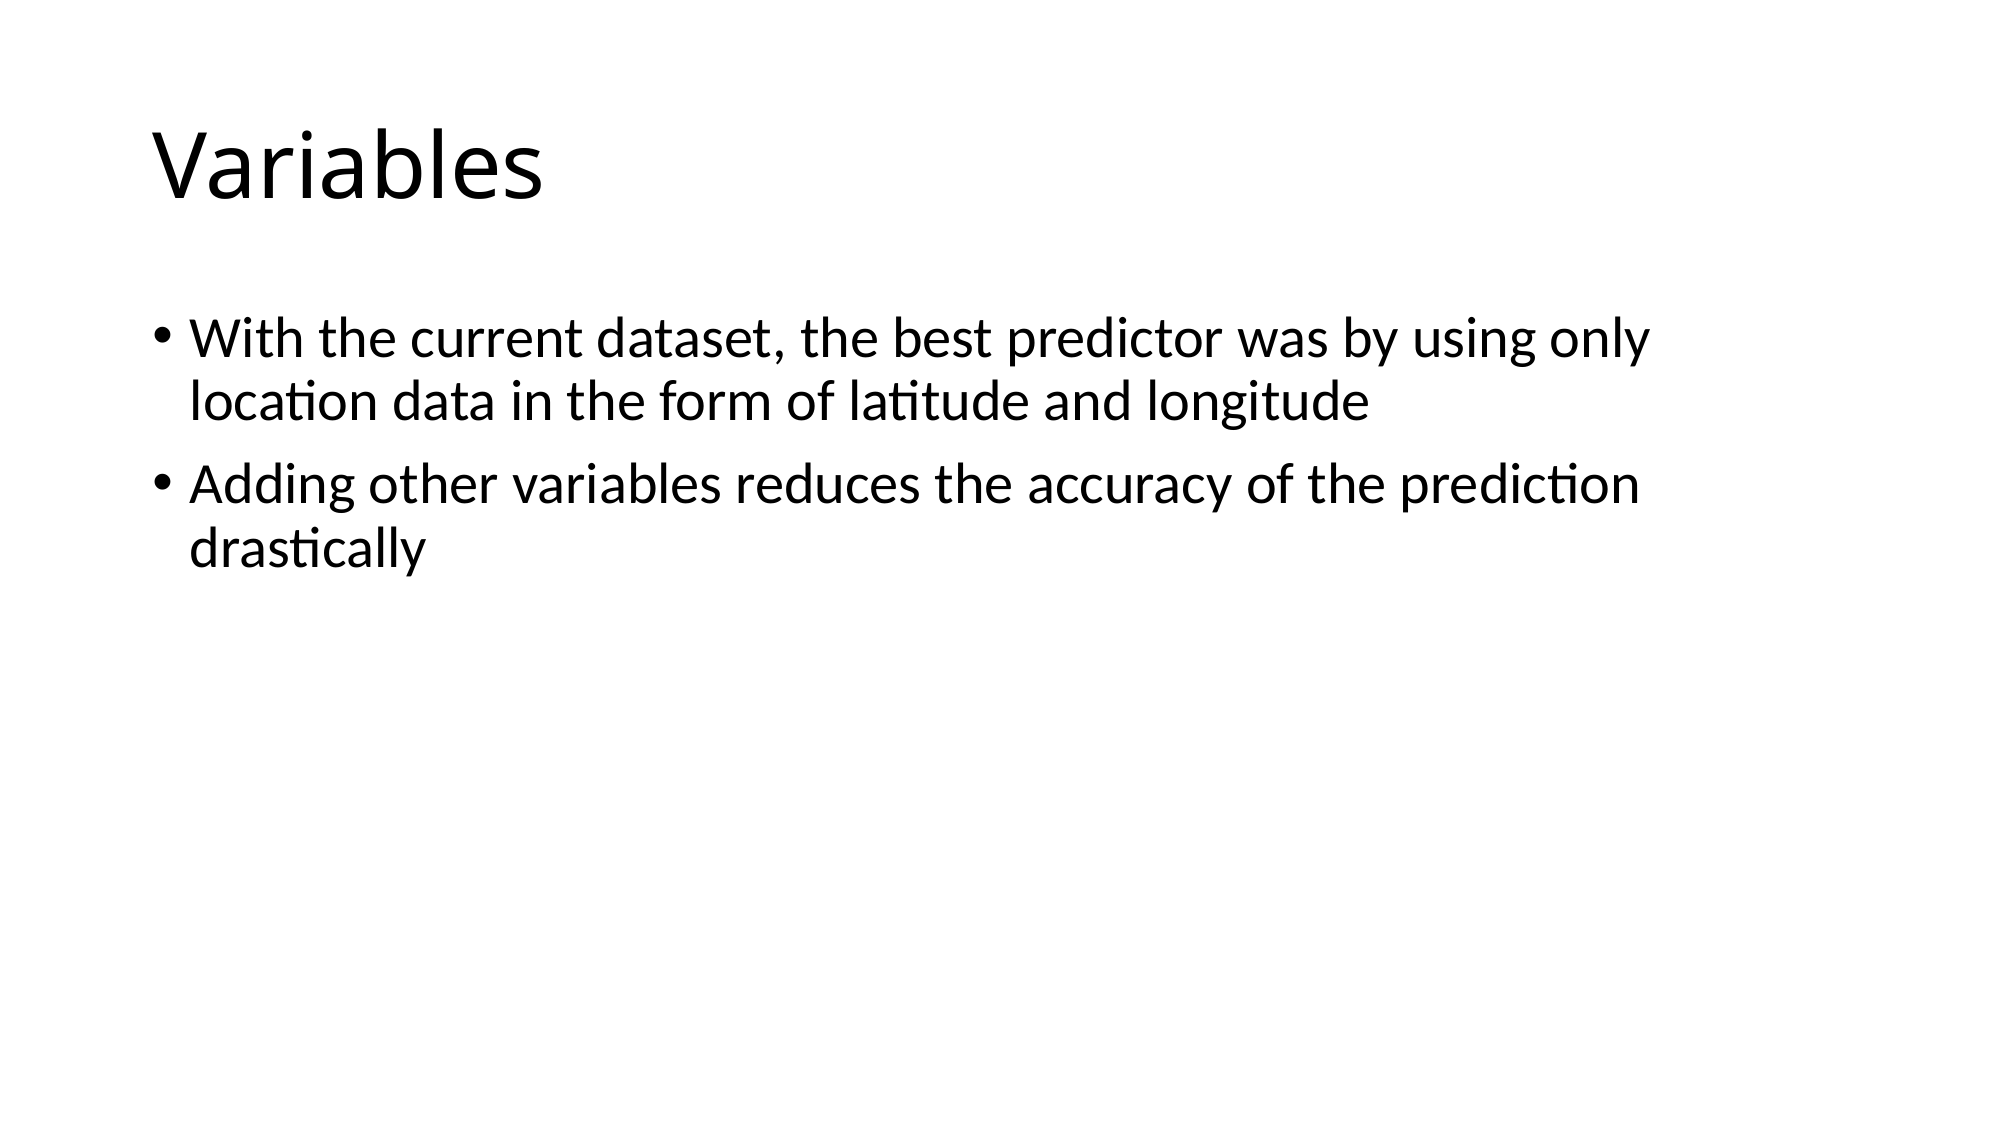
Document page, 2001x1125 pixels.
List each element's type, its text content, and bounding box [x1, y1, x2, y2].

title Variables [137, 59, 1863, 278]
list With the current dataset, the best predictor was by using only location data in the form of latitude and longitude Adding other variables reduces the accuracy of the prediction drastically [137, 299, 1863, 1014]
